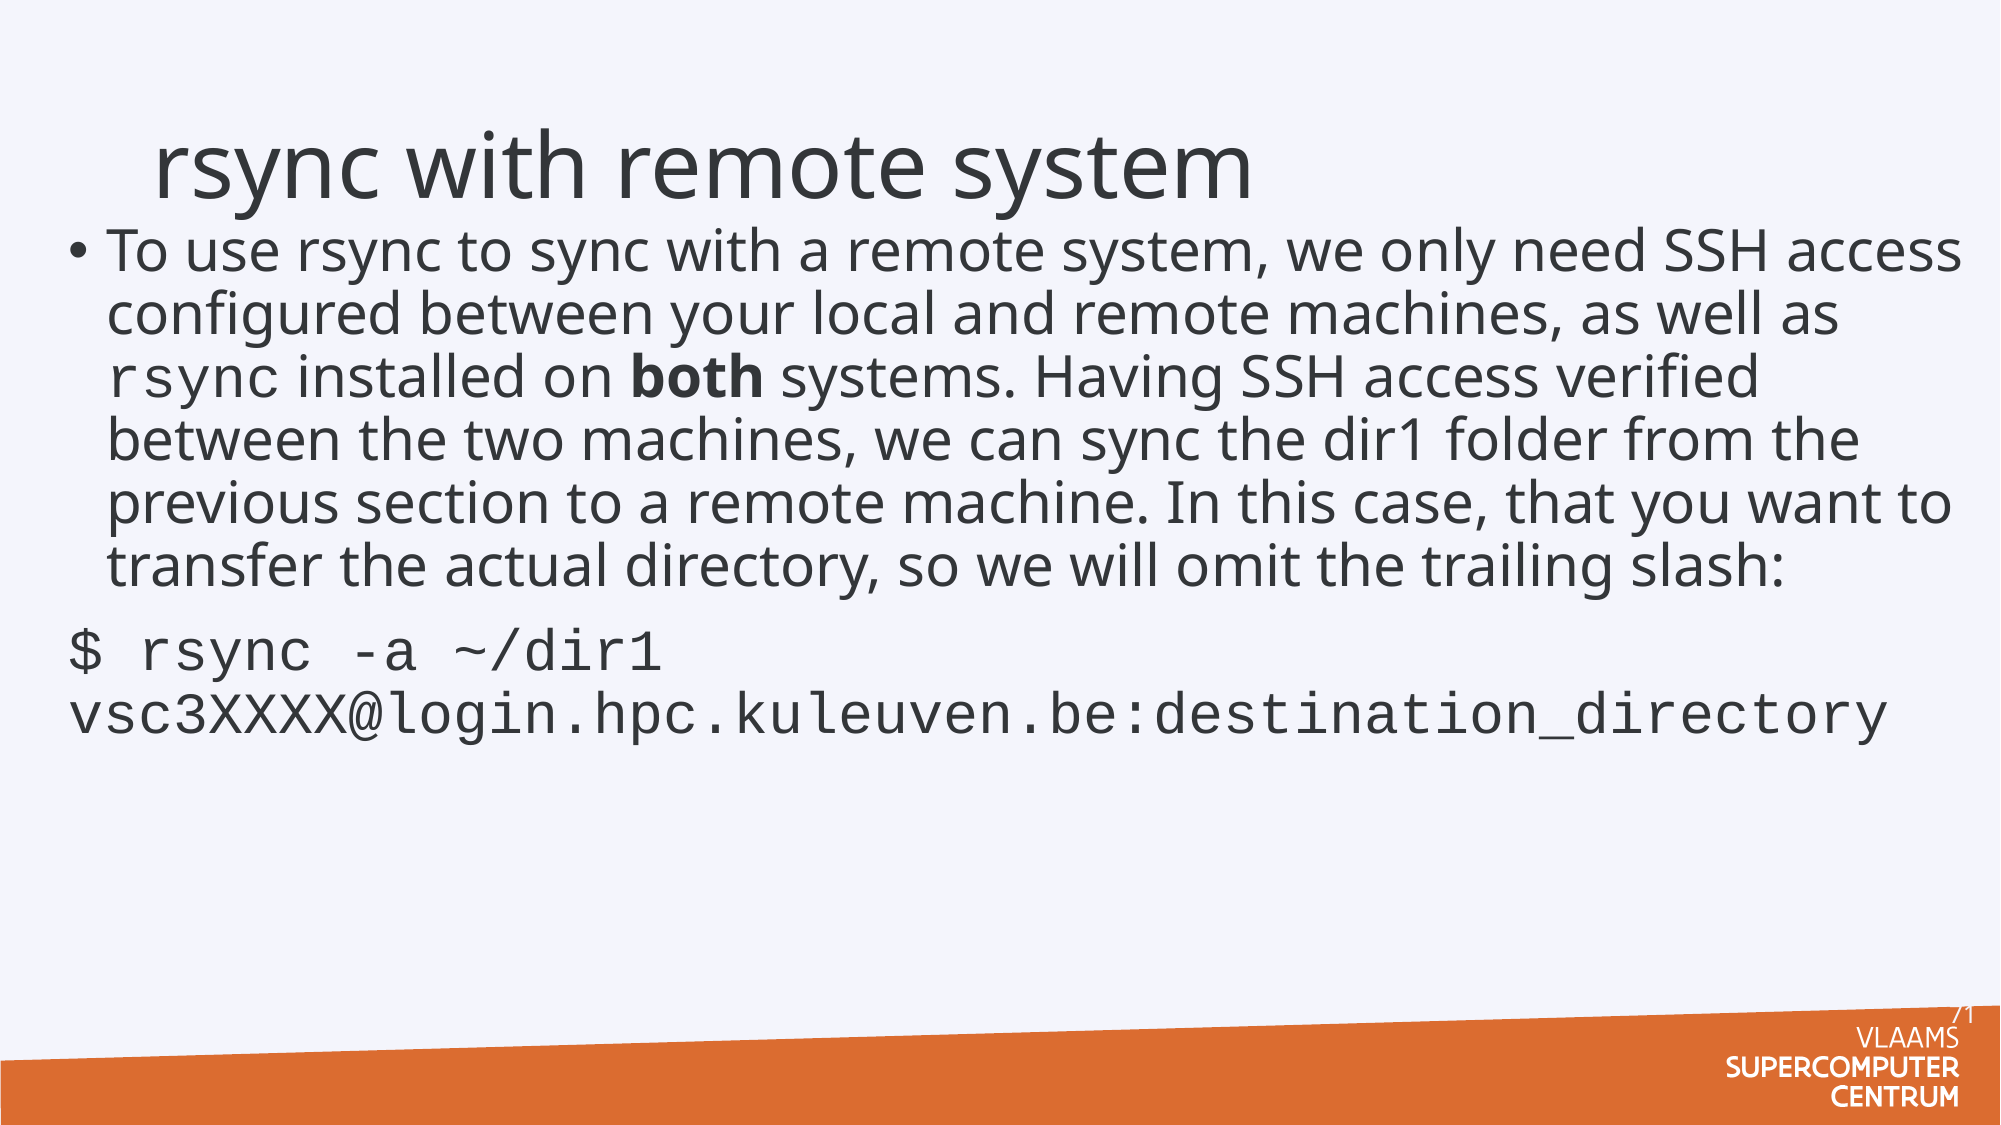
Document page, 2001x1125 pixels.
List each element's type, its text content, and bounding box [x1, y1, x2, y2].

picture [1725, 1021, 1960, 1117]
title rsync with remote system [137, 59, 1863, 221]
list To use rsync to sync with a remote system, we only need SSH access configured between your local and remote machines, as well as rsync installed on both systems. Having SSH access verified between the two machines, we can sync the dir1 folder from the previous section to a remote machine. In this case, that you want to transfer the actual directory, so we will omit the trailing slash: $ rsync -a ~/dir1 vsc3XXXX@login.hpc.kuleuven.be:destination_directory [68, 221, 1993, 948]
slide_number 71 [1787, 992, 1993, 1040]
